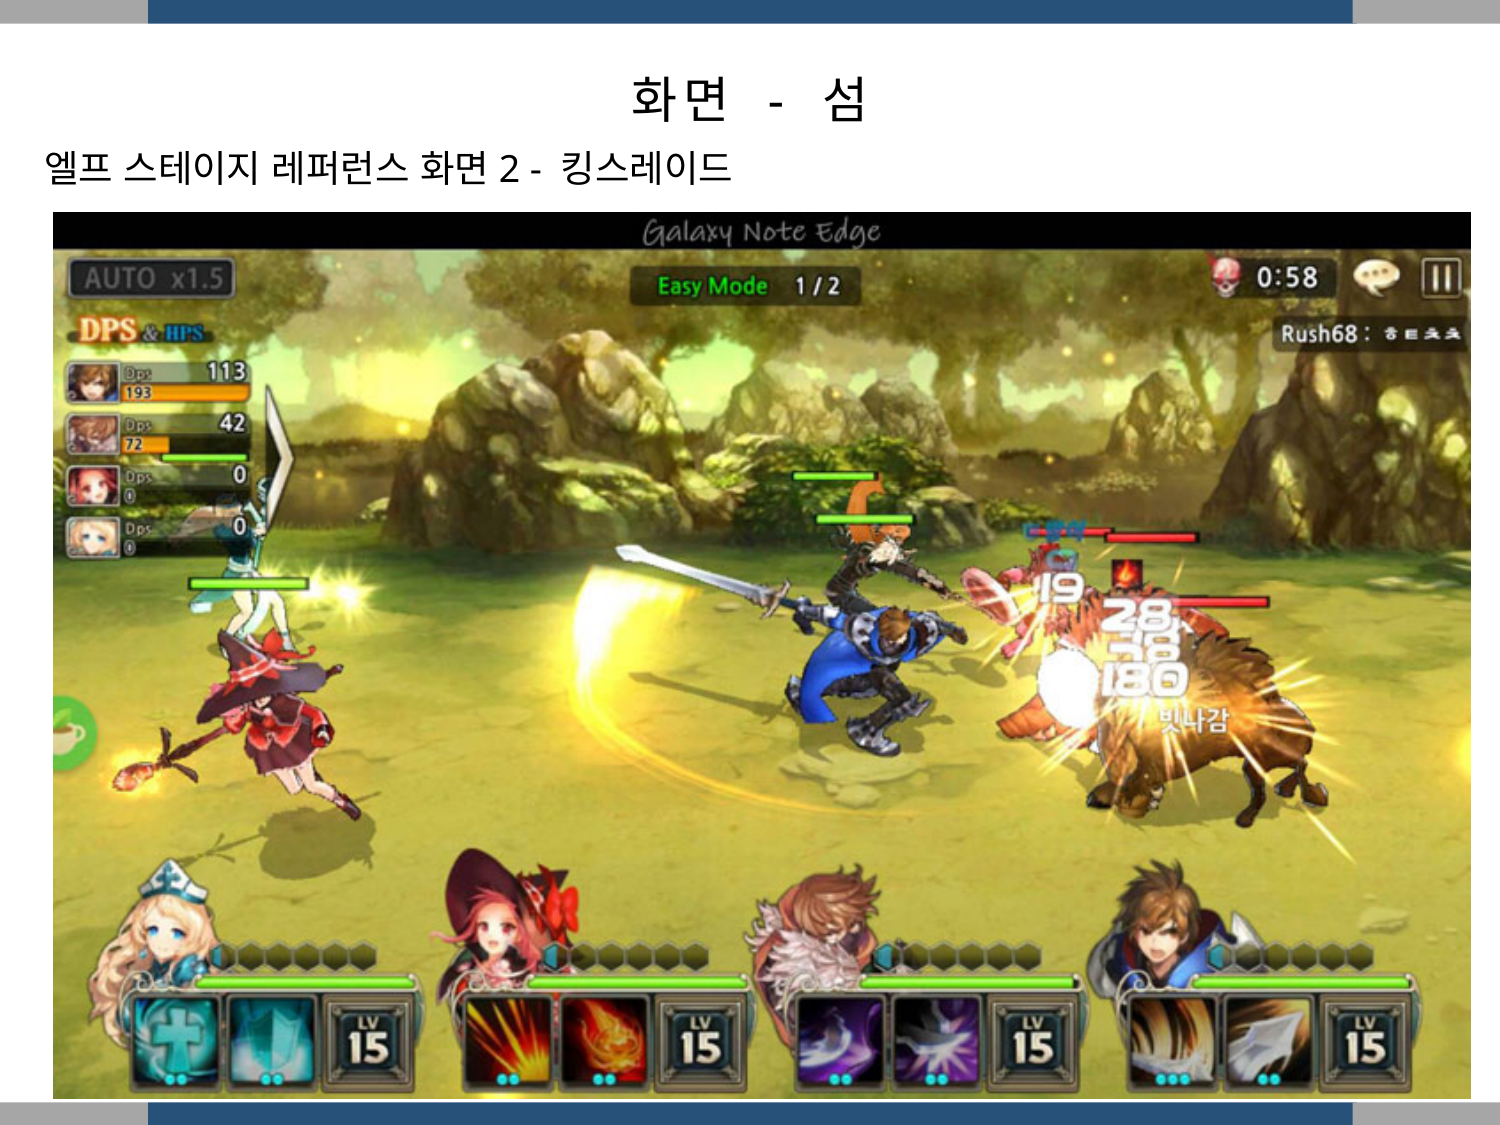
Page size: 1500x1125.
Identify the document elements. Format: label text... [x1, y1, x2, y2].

text_box 화면 - 섬 [436, 61, 1063, 137]
text_box 엘프 스테이지 레퍼런스 화면2 - 킹스레이드 [29, 137, 1471, 197]
picture [52, 212, 1471, 1099]
